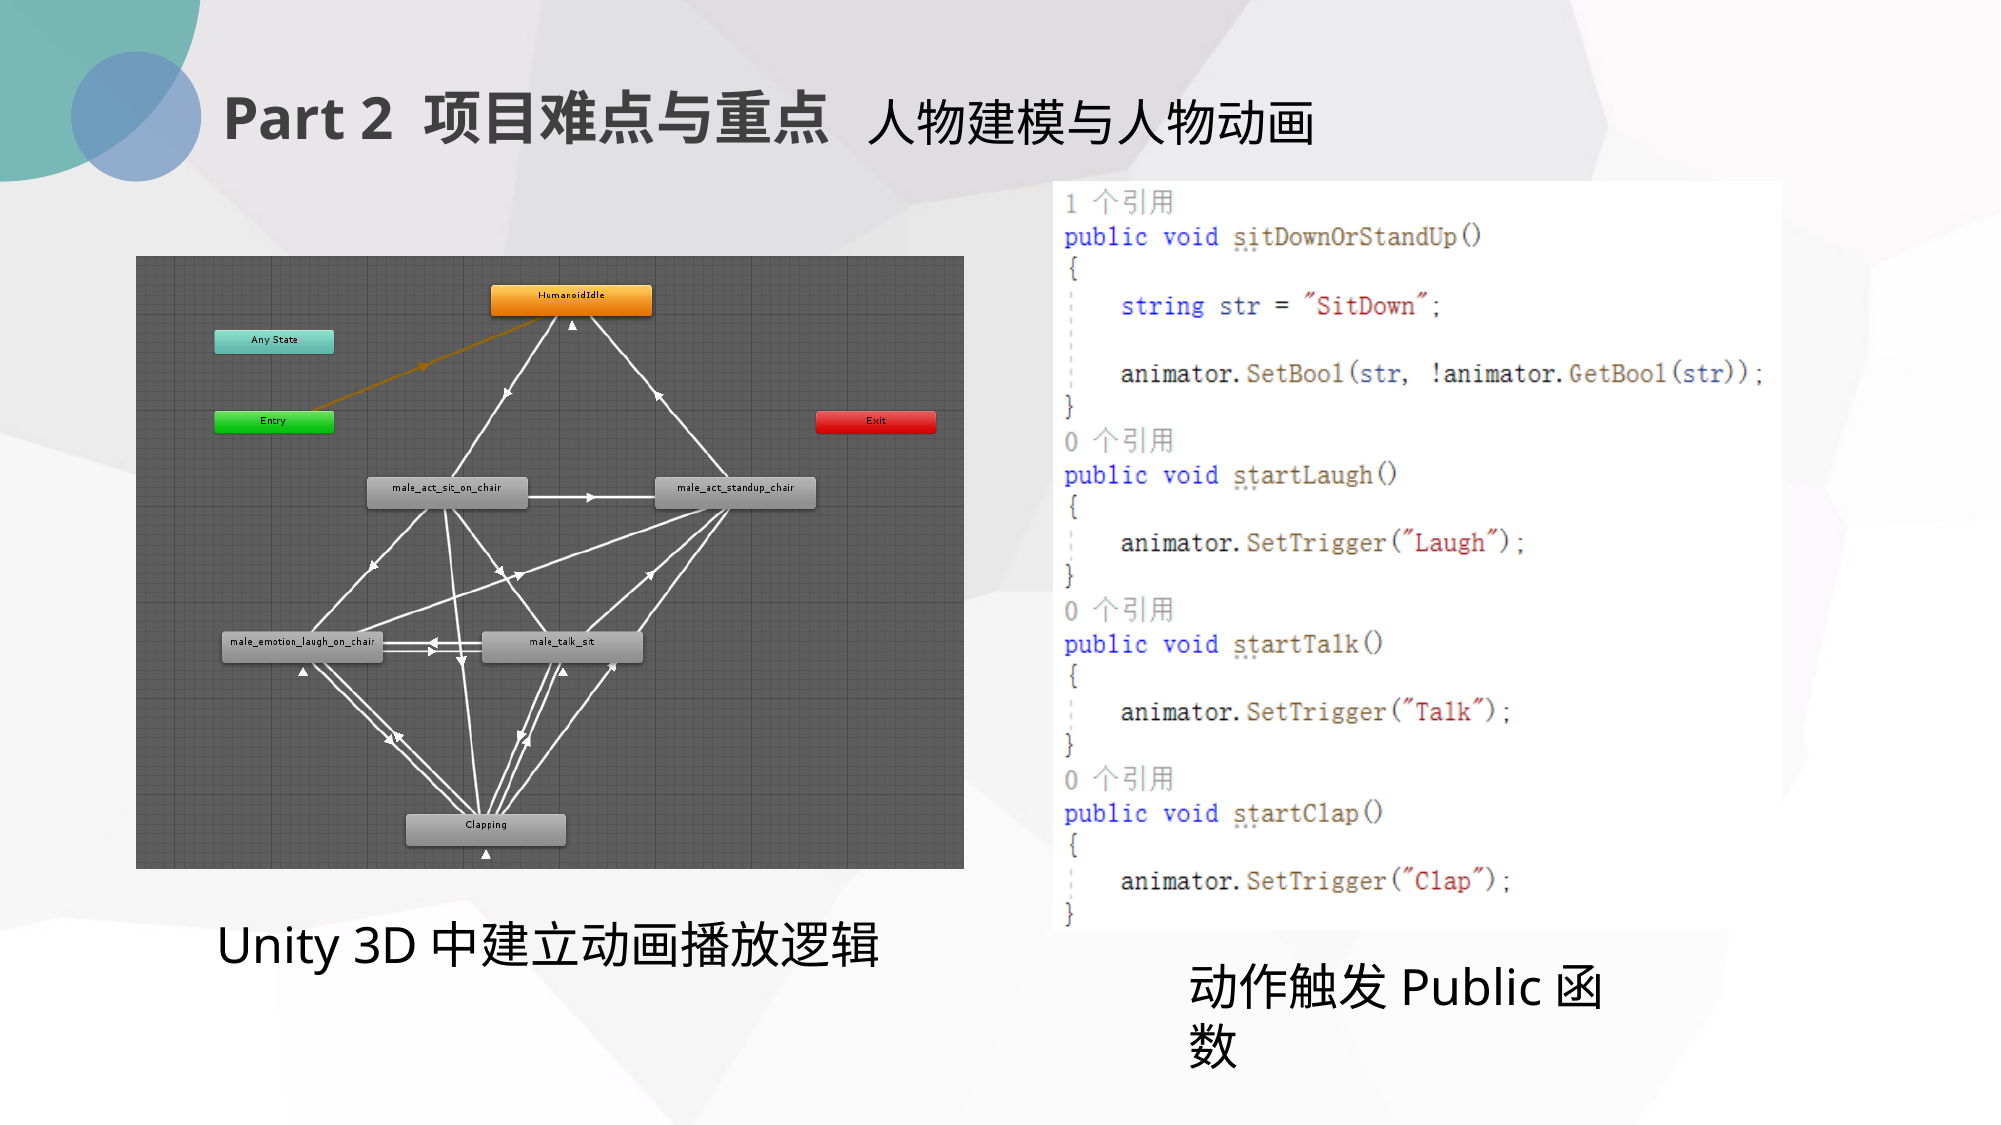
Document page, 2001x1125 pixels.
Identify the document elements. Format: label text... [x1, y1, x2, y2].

text_box Part 2 项目难点与重点 [207, 73, 846, 159]
text_box [0, 0, 202, 183]
text_box [70, 50, 203, 183]
text_box 人物建模与人物动画 [851, 83, 1440, 159]
text_box 动作触发Public函数 [1173, 947, 1662, 1083]
picture [0, 0, 2001, 1125]
text_box Unity 3D中建立动画播放逻辑 [201, 906, 905, 981]
